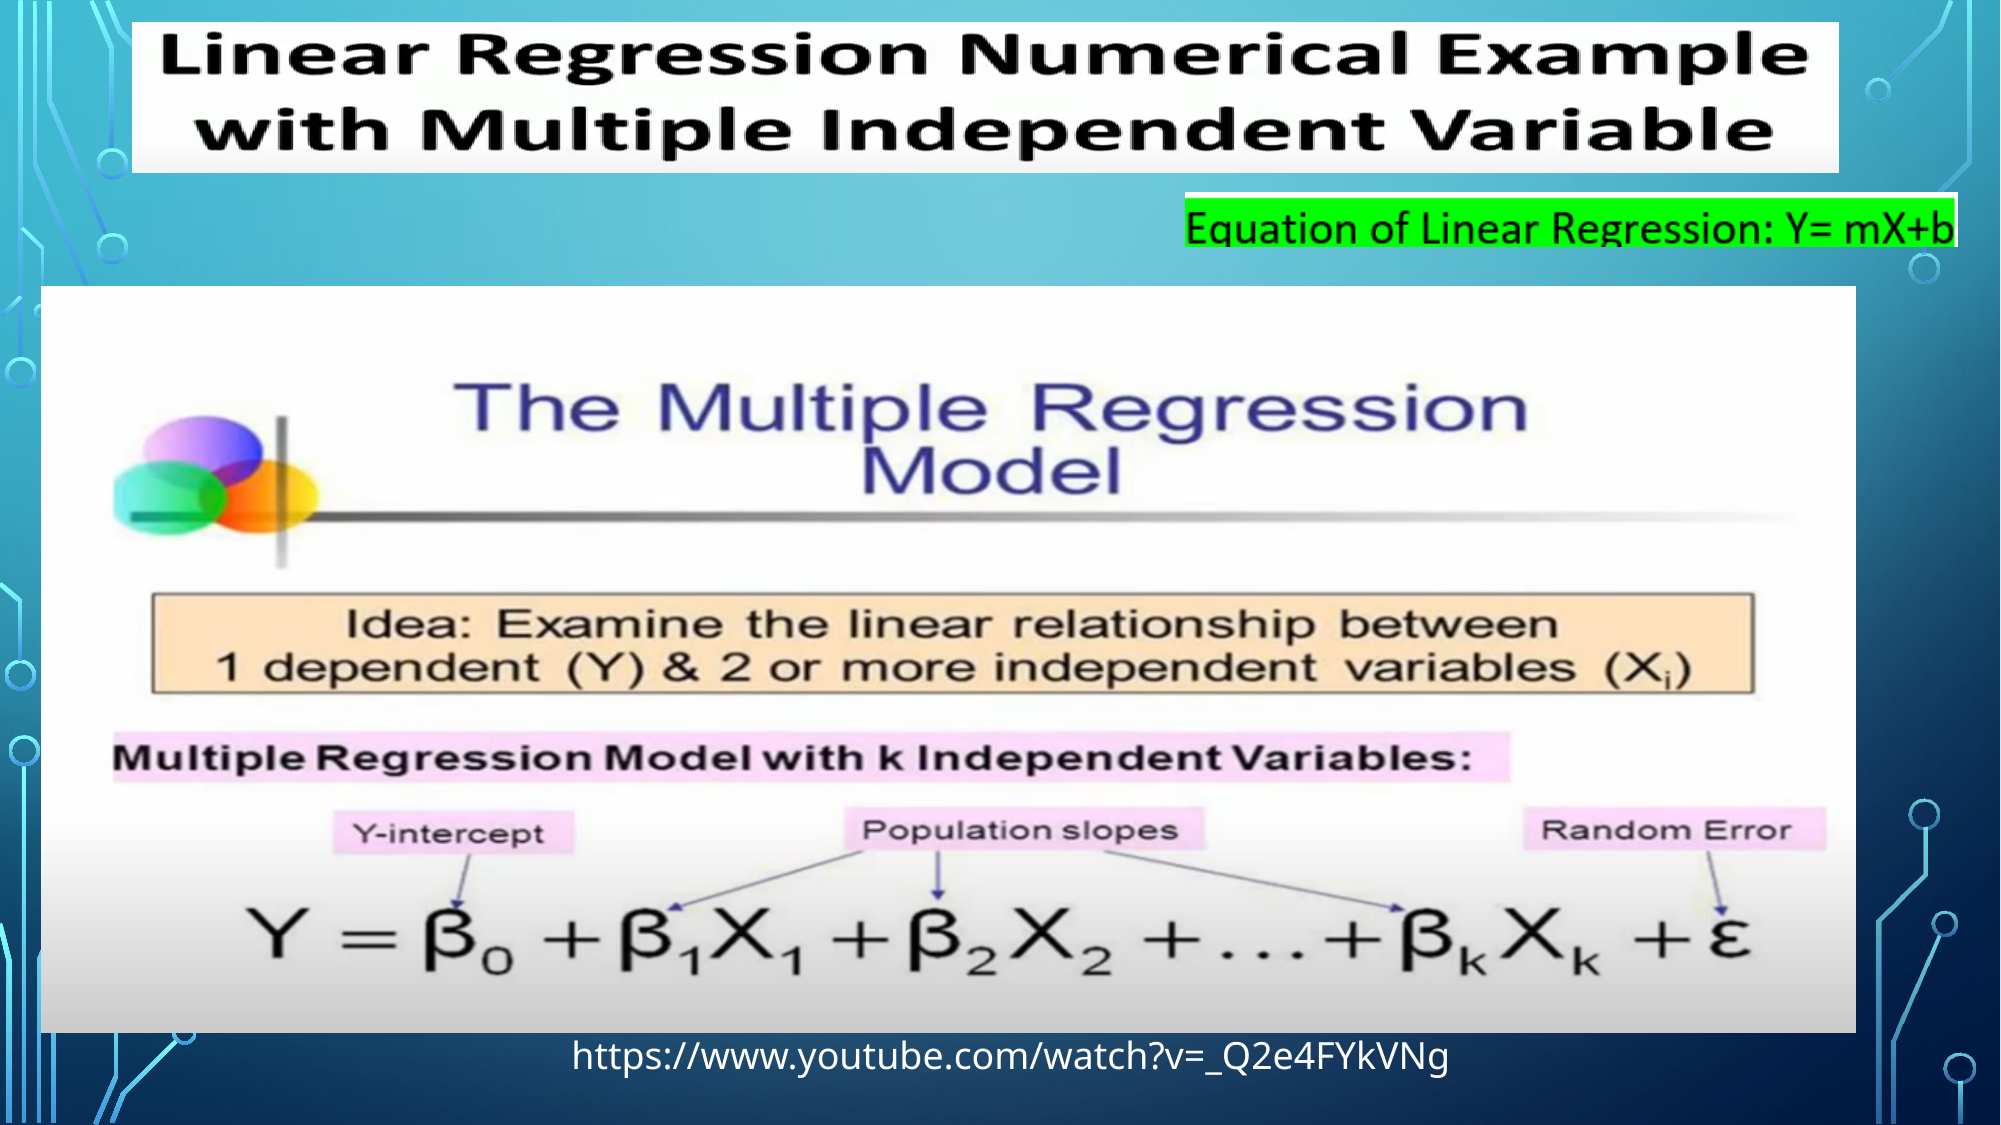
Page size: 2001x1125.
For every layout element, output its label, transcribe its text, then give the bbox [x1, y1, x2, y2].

text_box https://www.youtube.com/watch?v=_Q2e4FYkVNg [556, 1033, 1466, 1085]
picture [1185, 191, 1958, 248]
picture [41, 286, 1856, 1033]
picture [132, 21, 1839, 173]
